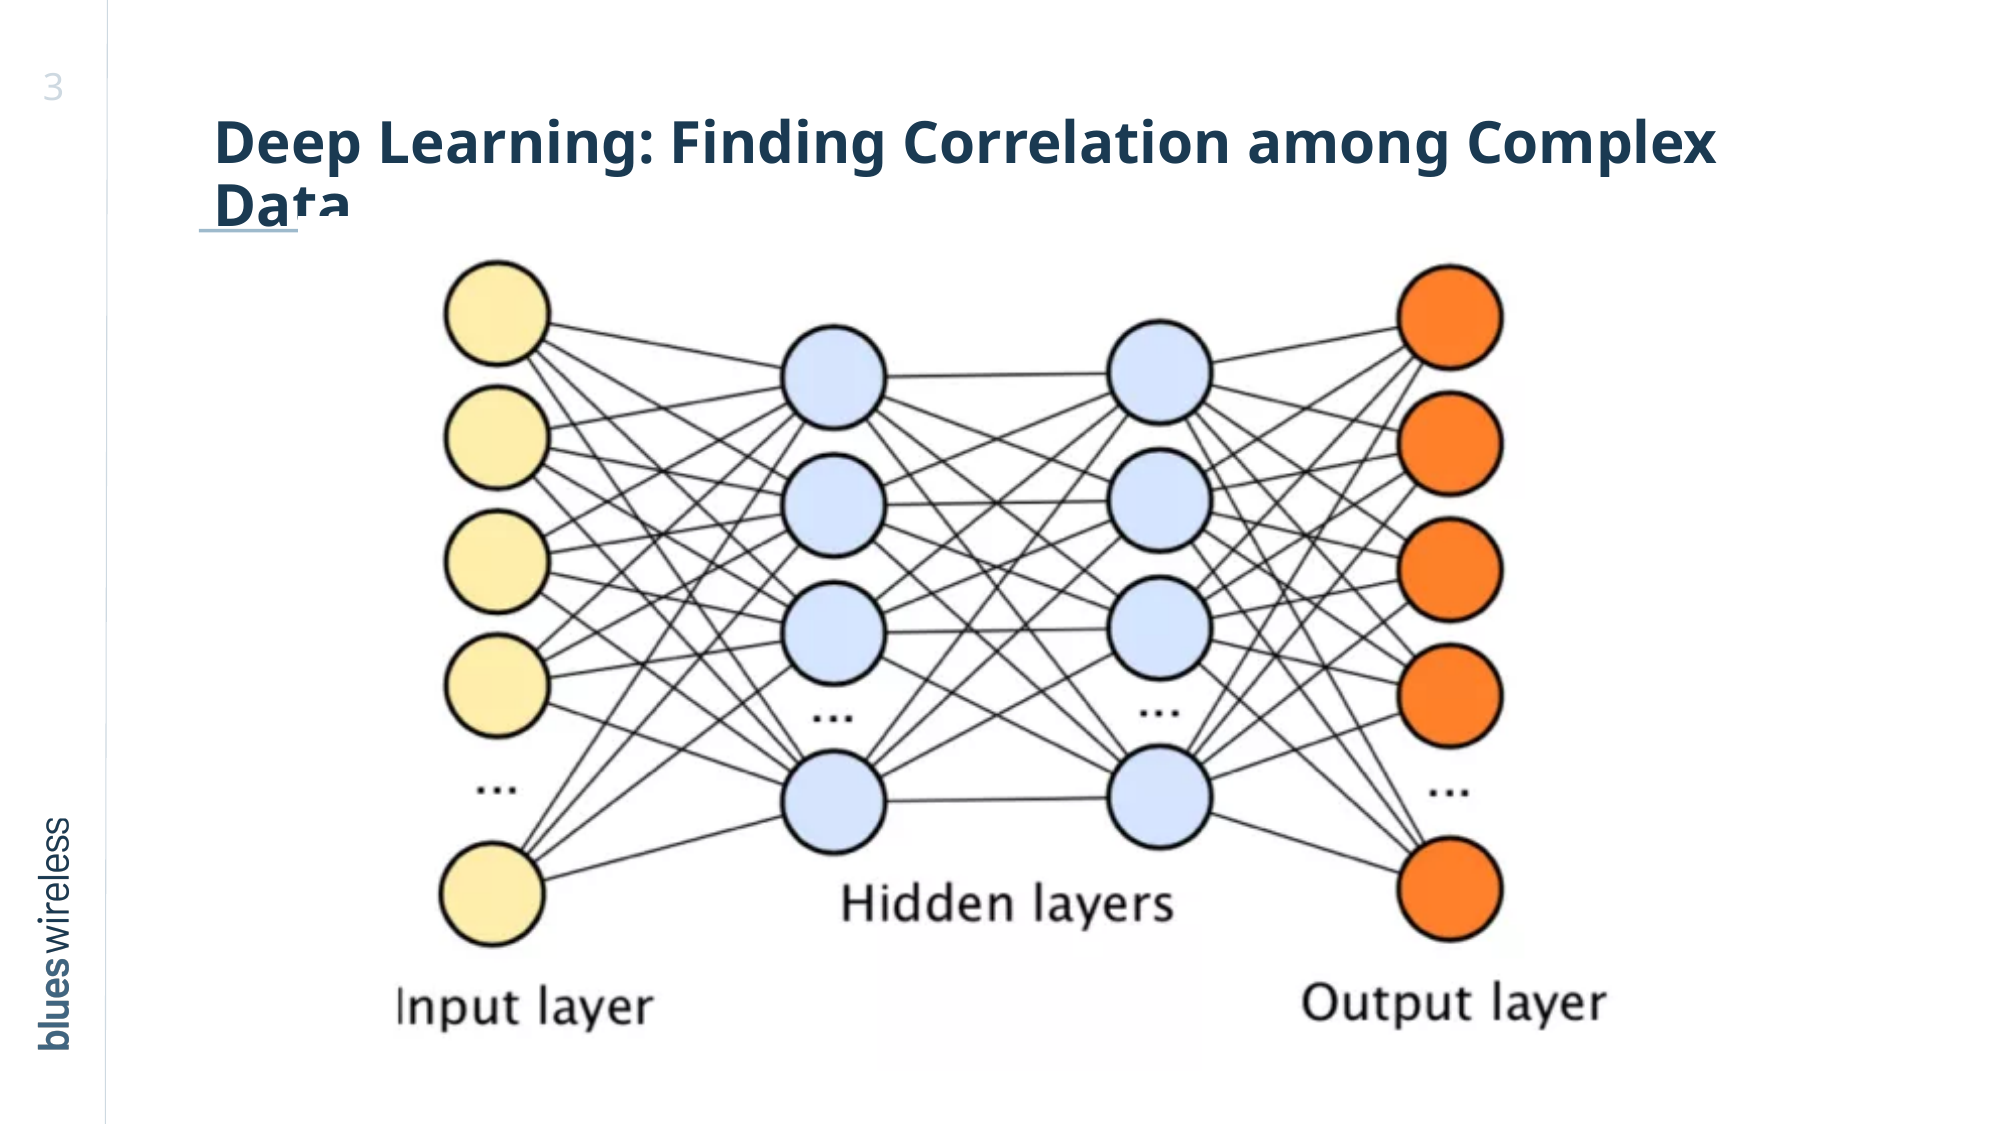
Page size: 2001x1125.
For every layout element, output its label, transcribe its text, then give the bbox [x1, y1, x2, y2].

picture [38, 819, 69, 1050]
picture [298, 216, 1702, 1072]
title Deep Learning: Finding Correlation among Complex Data [198, 124, 1838, 228]
